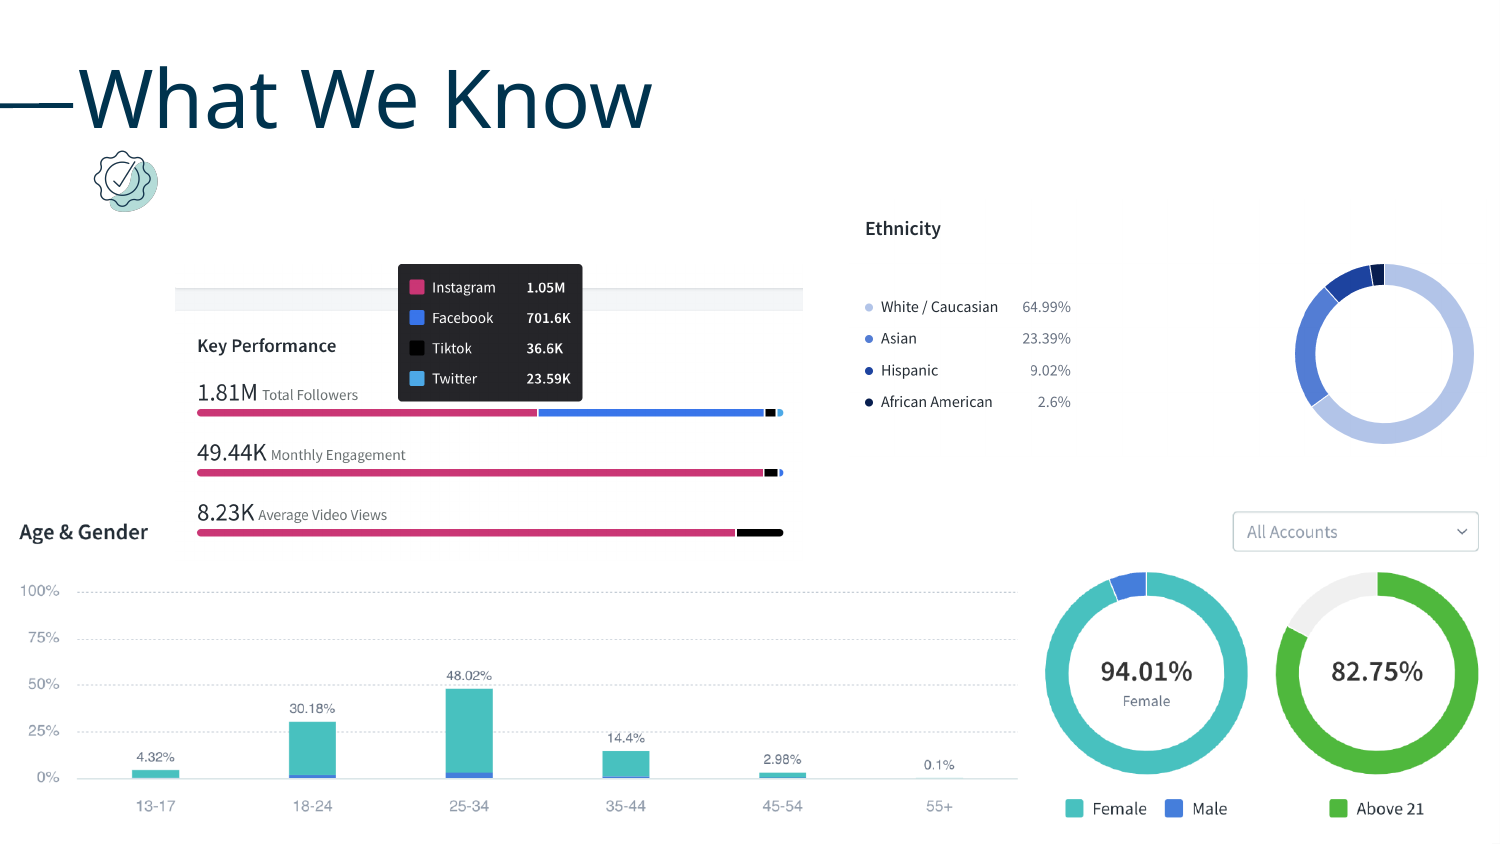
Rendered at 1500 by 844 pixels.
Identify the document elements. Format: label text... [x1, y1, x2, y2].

picture [849, 199, 1487, 457]
picture [83, 139, 169, 224]
text_box What We Know [63, 55, 1438, 155]
picture [0, 264, 1492, 844]
